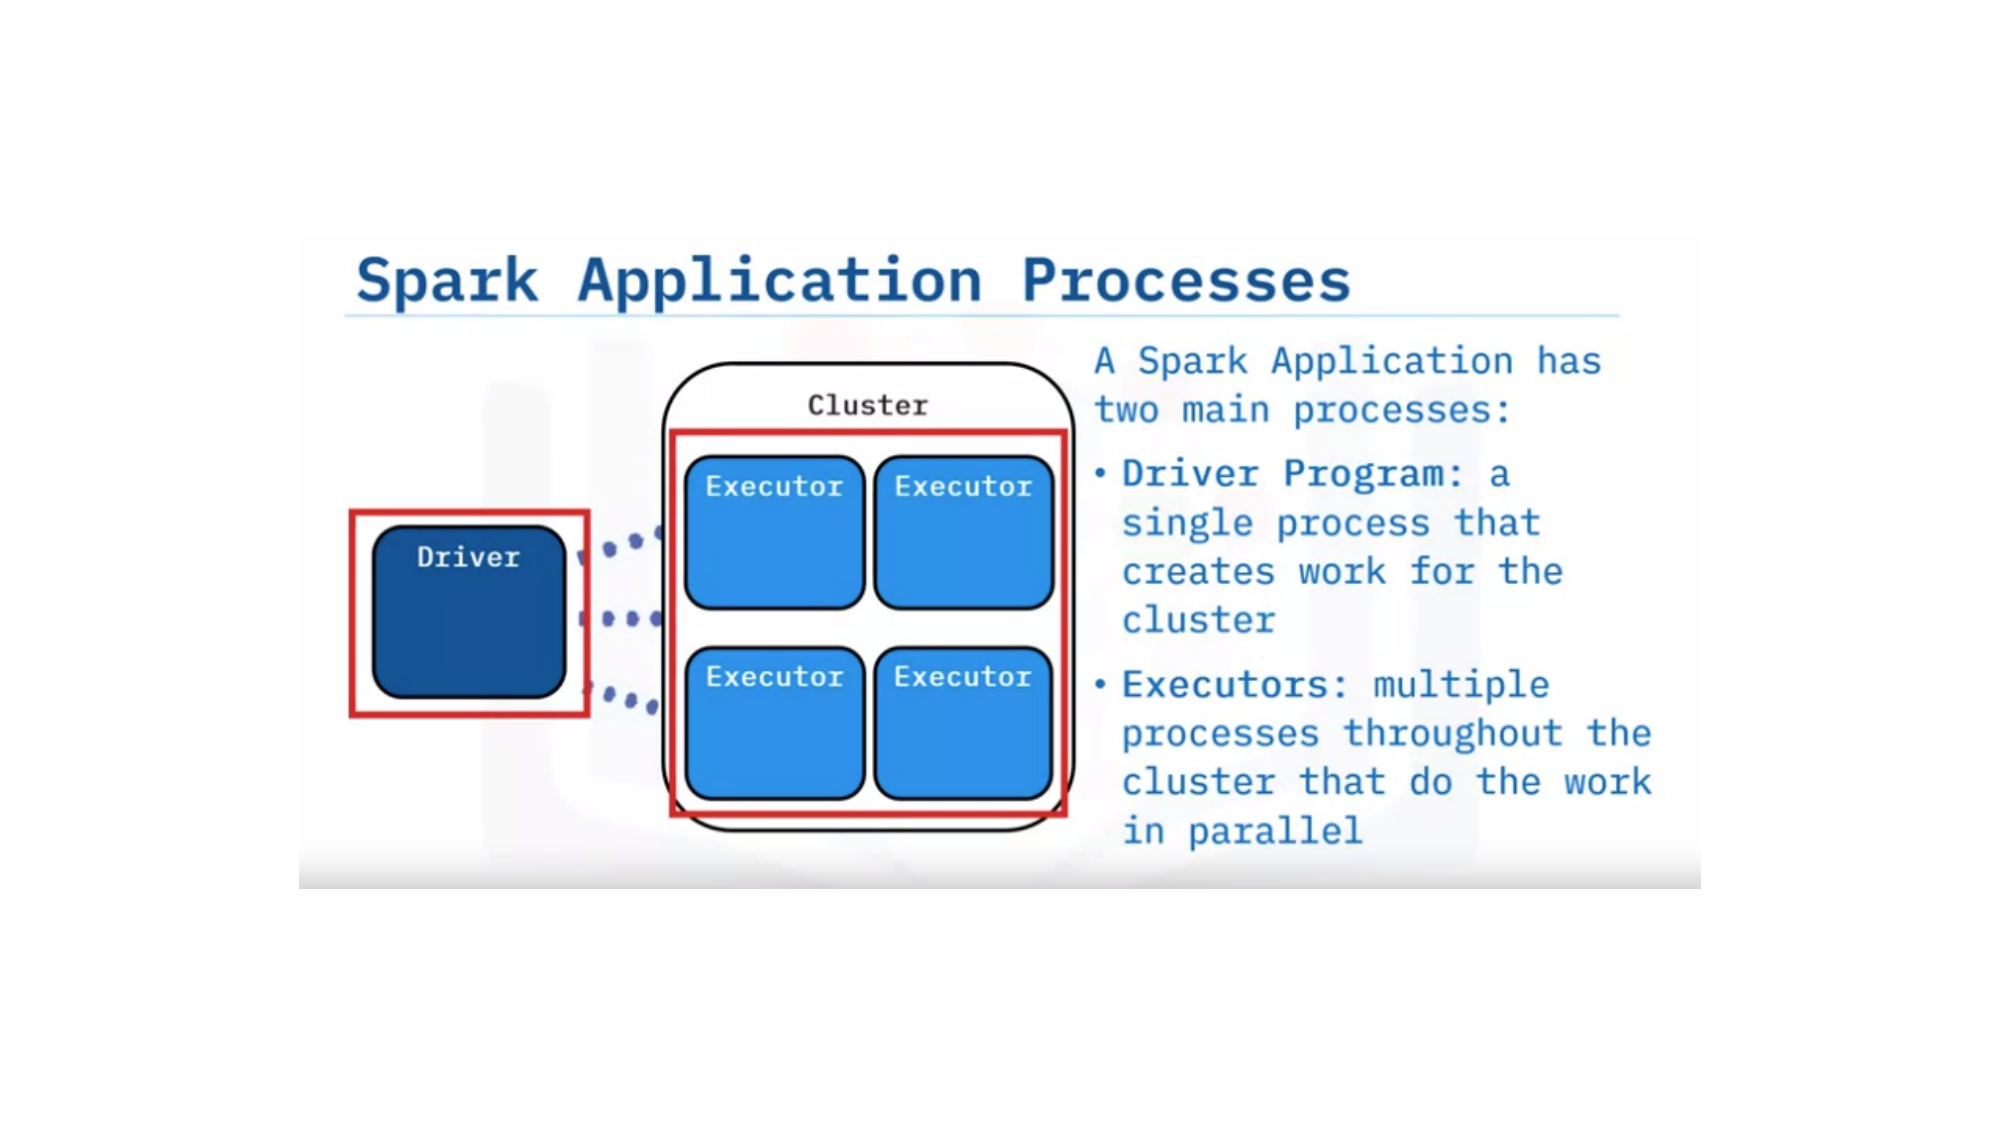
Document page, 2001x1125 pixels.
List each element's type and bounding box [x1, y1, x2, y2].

picture [299, 235, 1701, 889]
